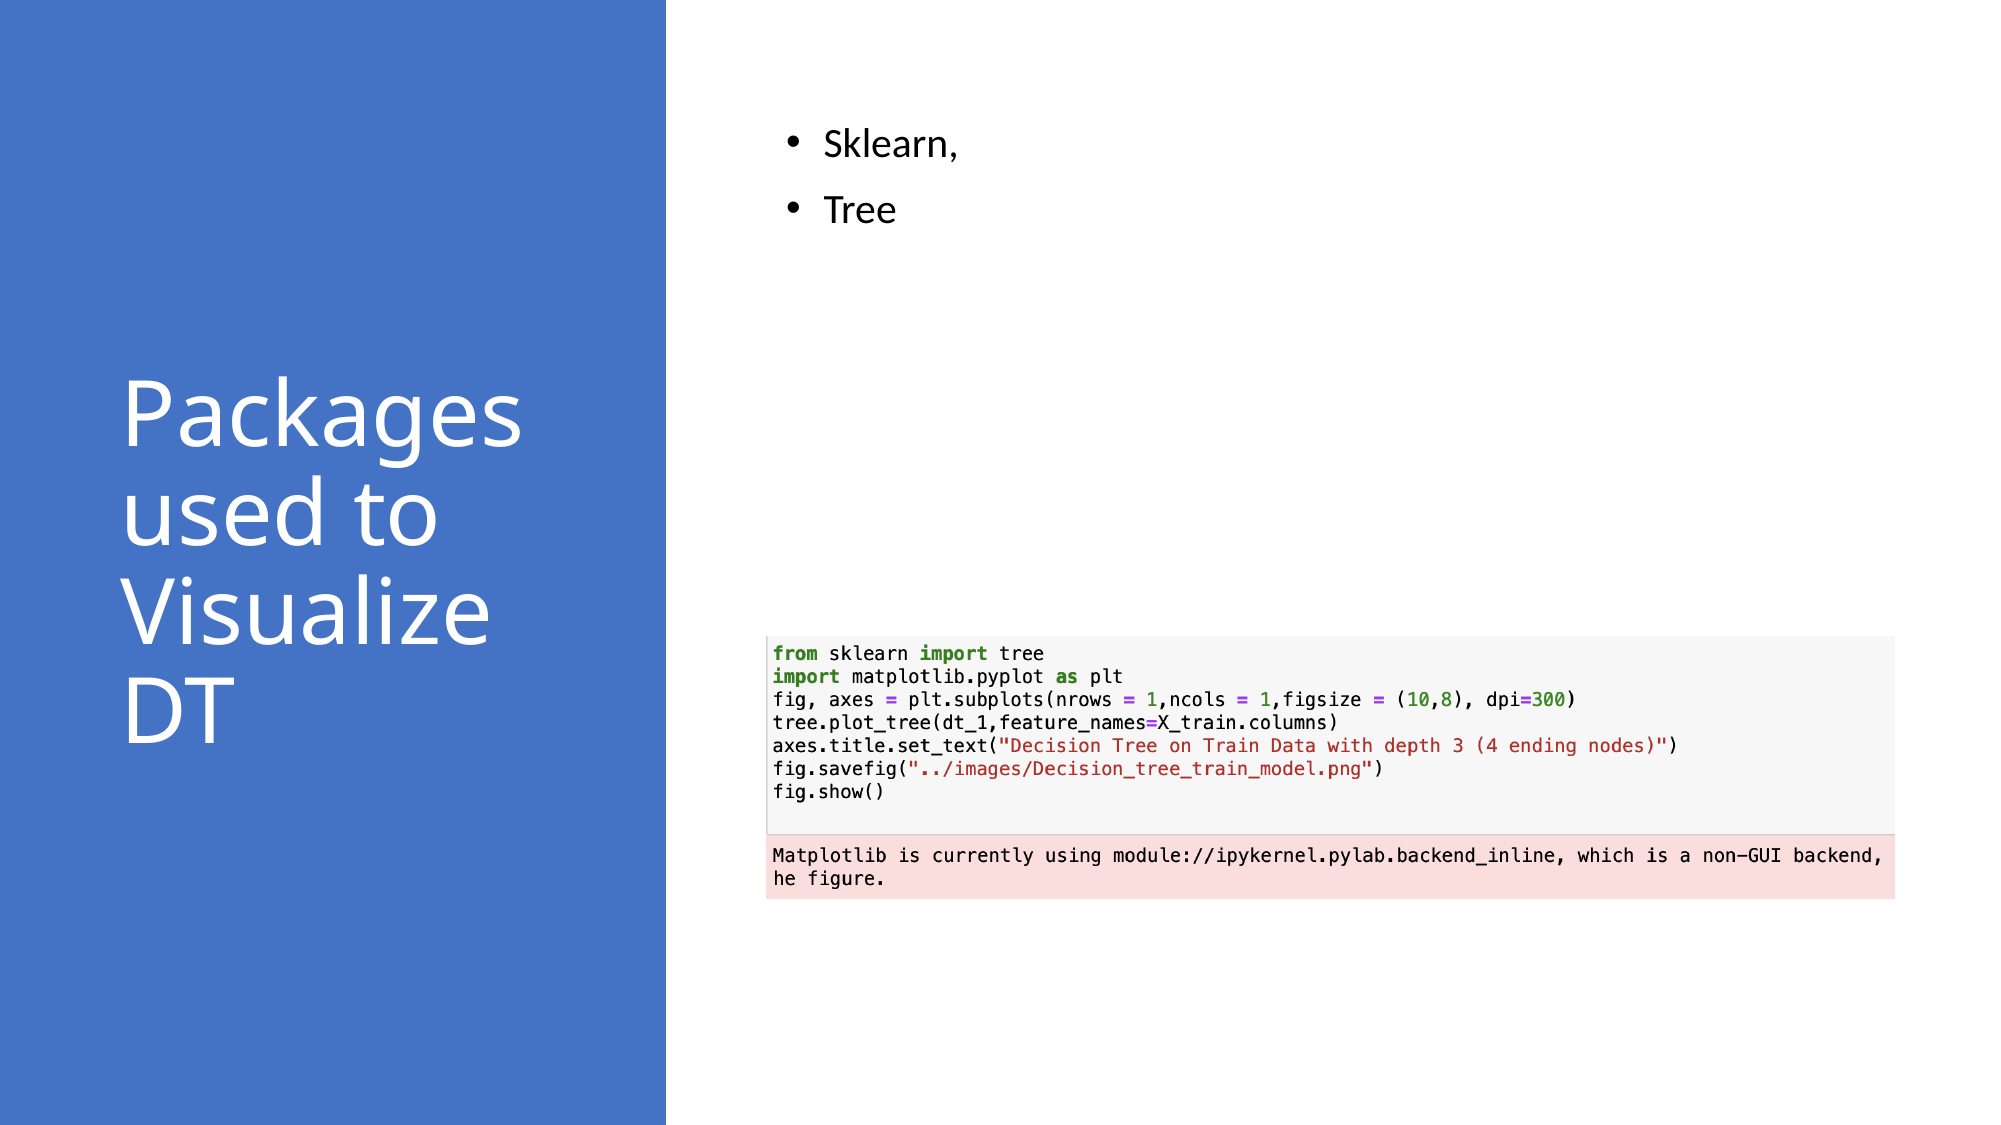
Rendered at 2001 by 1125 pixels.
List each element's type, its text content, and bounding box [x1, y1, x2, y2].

title Packages used to Visualize DT [105, 104, 614, 1026]
picture [763, 636, 1895, 903]
list Sklearn, Tree [770, 104, 1895, 513]
text_box [0, 0, 667, 1125]
